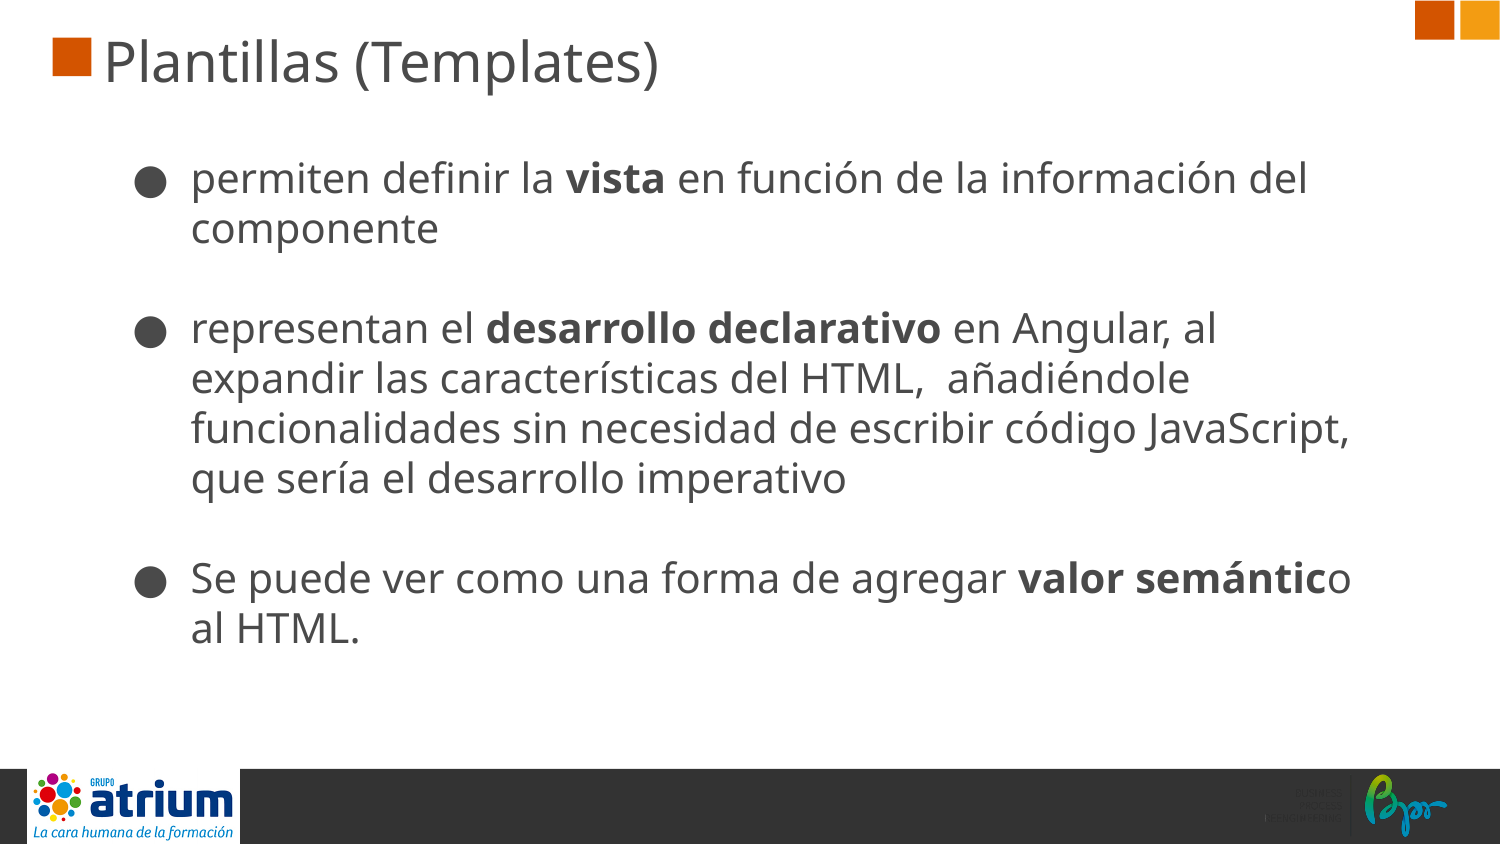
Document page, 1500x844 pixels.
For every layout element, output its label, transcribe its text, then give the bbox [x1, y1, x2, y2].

picture [27, 768, 240, 844]
title Plantillas (Templates) [94, 17, 1381, 107]
list permiten definir la vista en función de la información del componente representan el desarrollo declarativo en Angular, al expandir las características del HTML, añadiéndole funcionalidades sin necesidad de escribir código JavaScript, que sería el desarrollo imperativo Se puede ver como una forma de agregar valor semántico al HTML. [107, 143, 1393, 679]
picture [1257, 769, 1455, 843]
